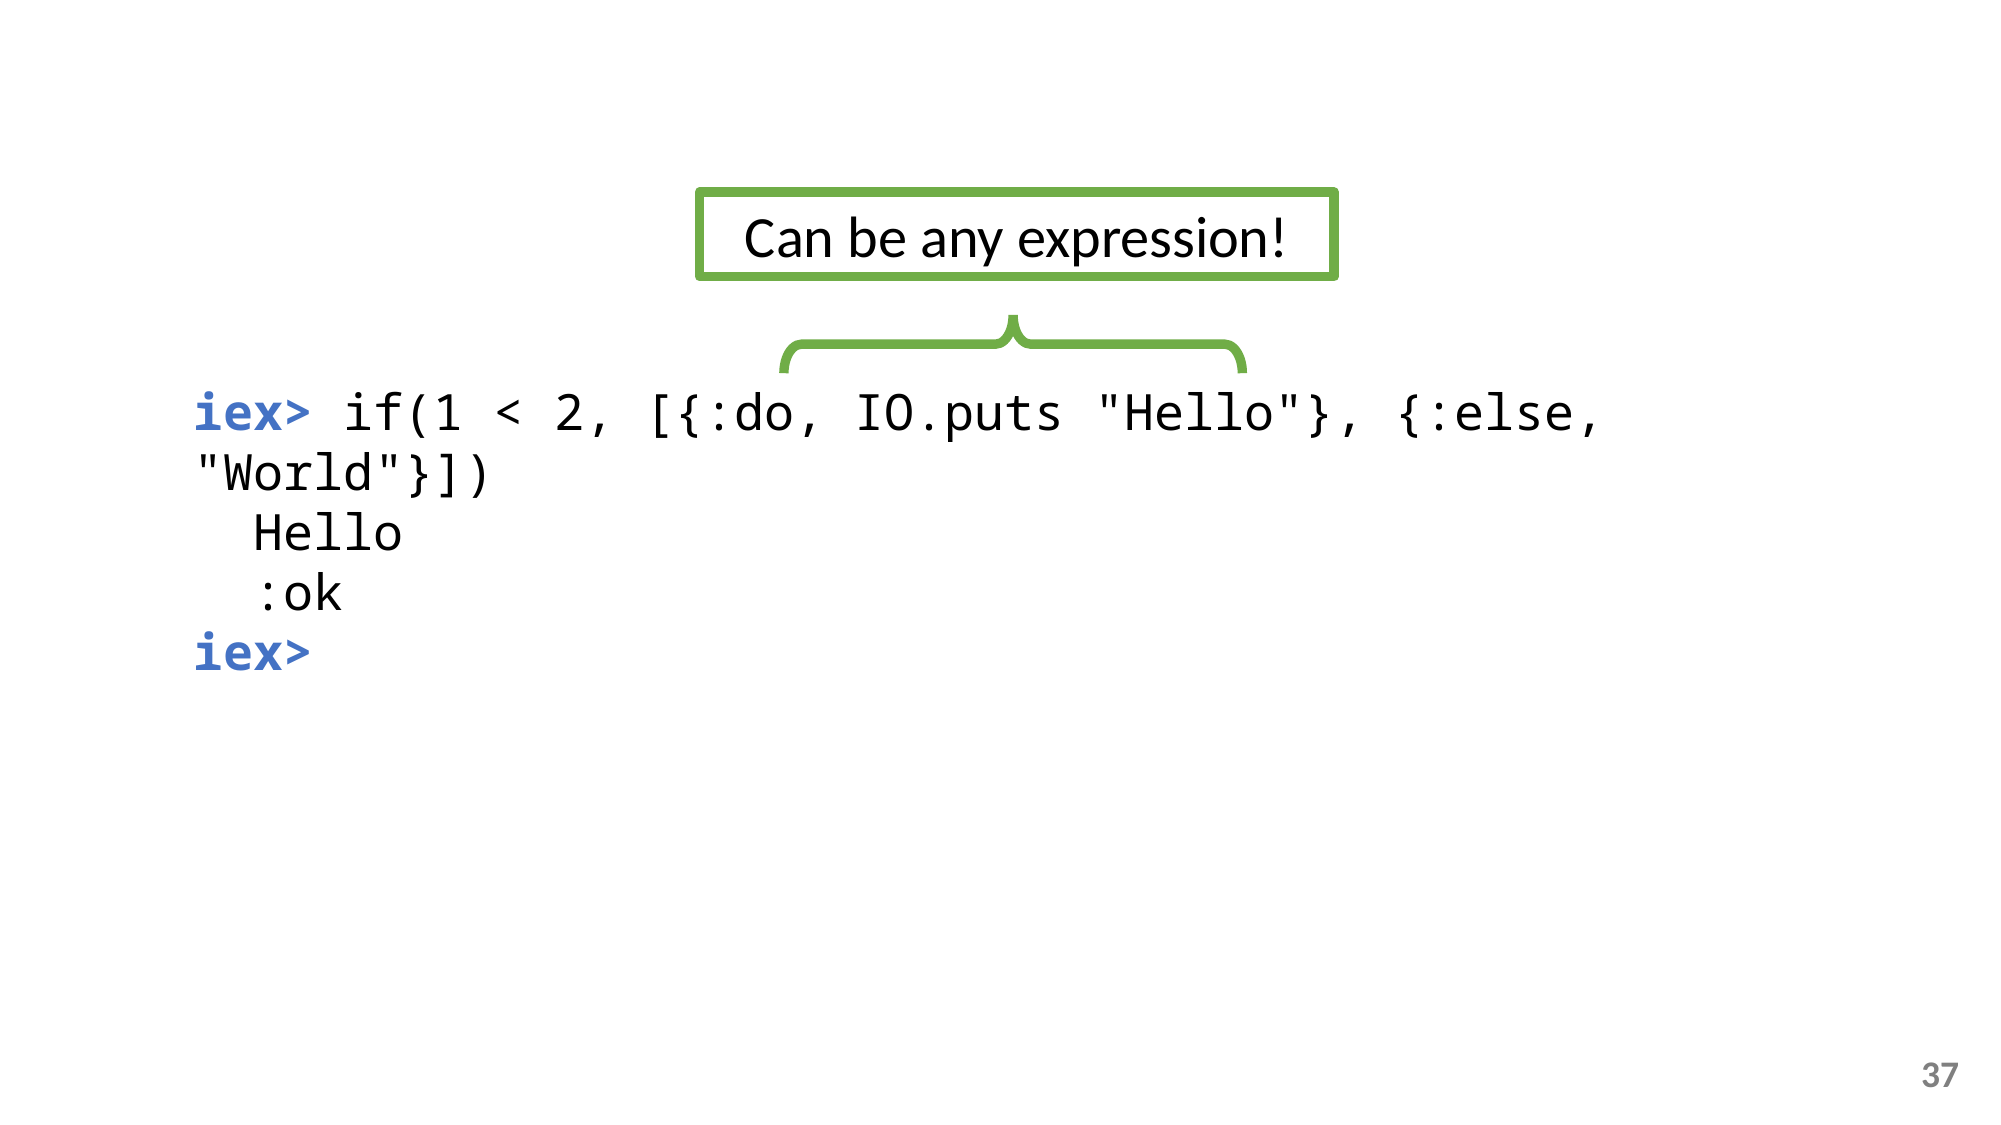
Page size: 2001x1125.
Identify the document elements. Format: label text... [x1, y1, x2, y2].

text_box iex> if(1 < 2, [{:do, IO.puts "Hello"}, {:else, "World"}]) Hello :ok iex> [179, 373, 1903, 808]
text_box [783, 315, 1243, 374]
slide_number 37 [1524, 1042, 1975, 1103]
text_box Can be any expression! [699, 191, 1335, 277]
